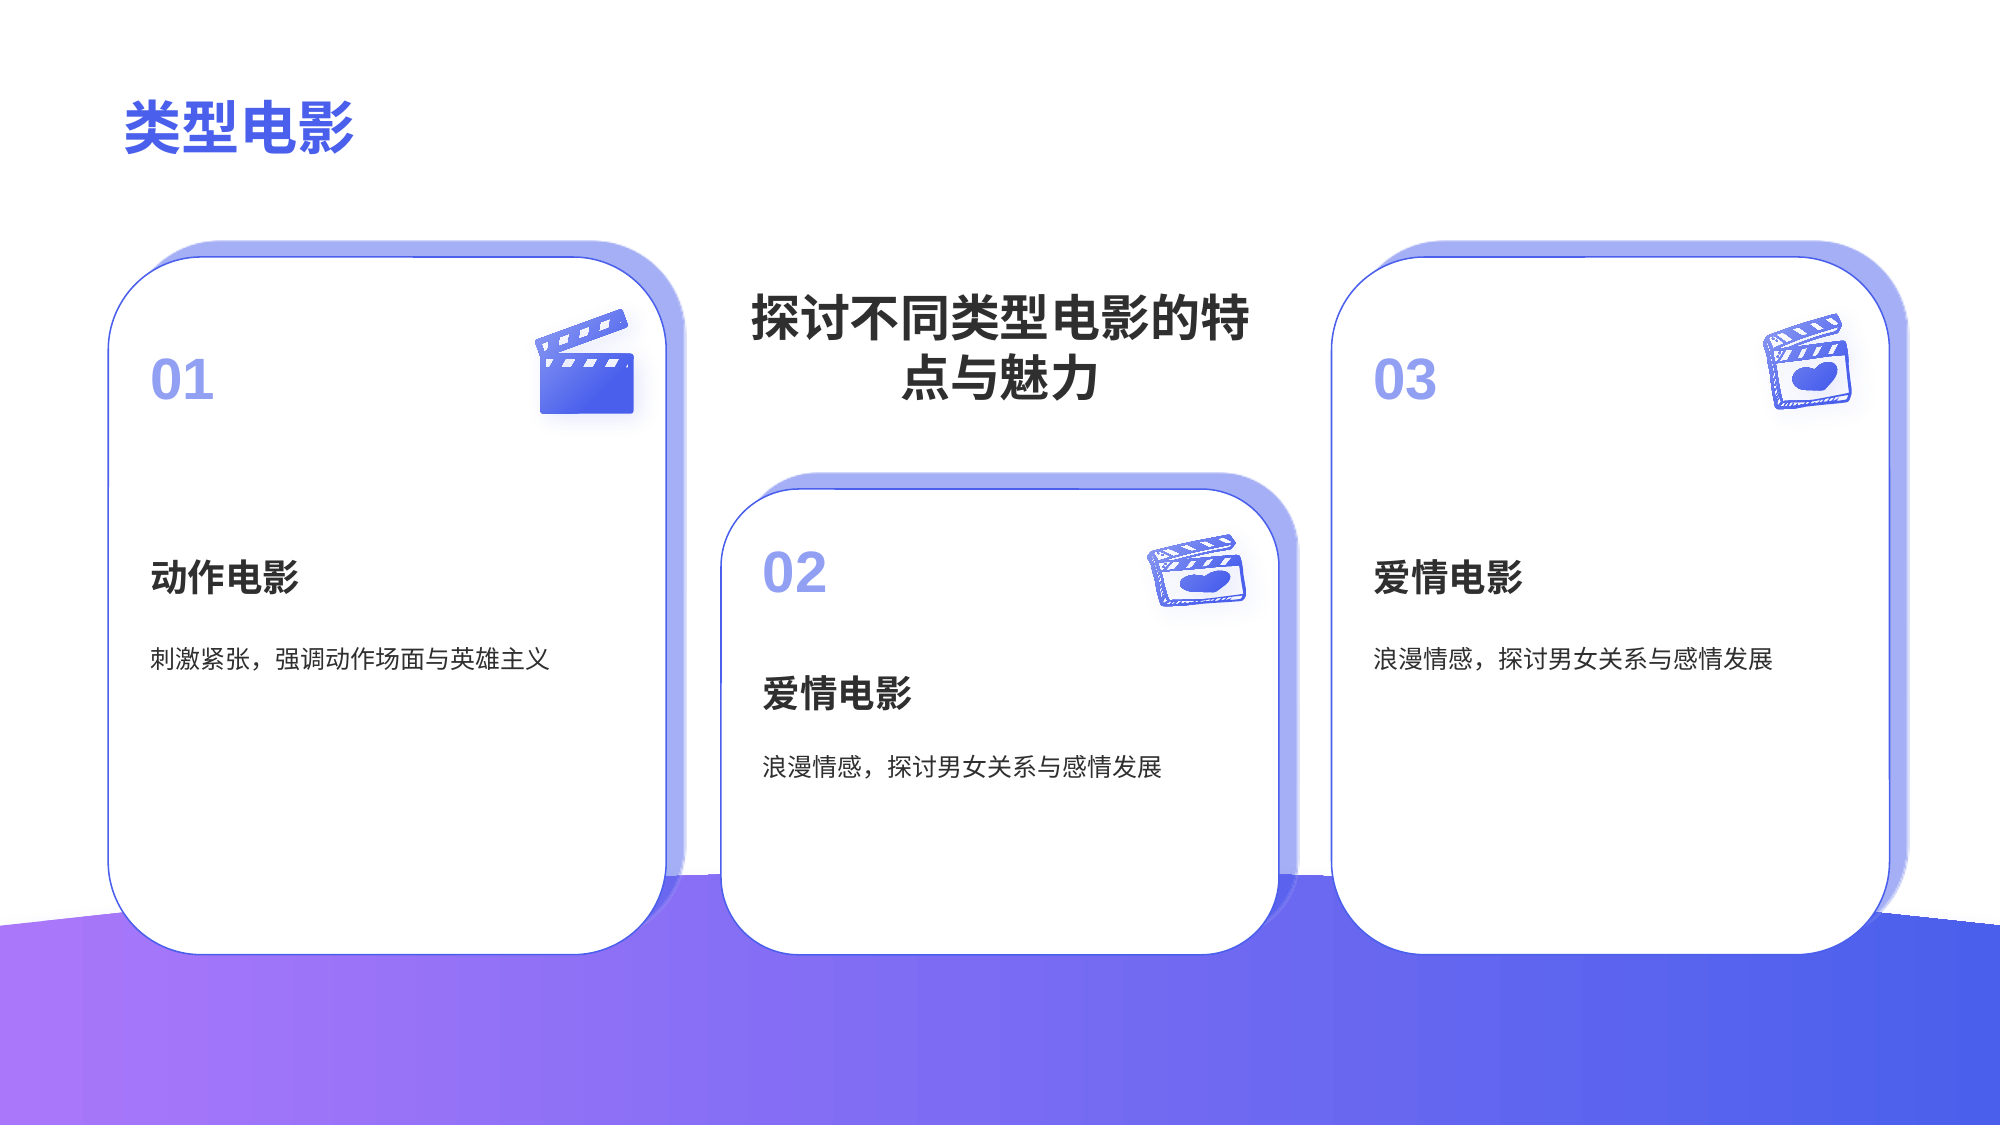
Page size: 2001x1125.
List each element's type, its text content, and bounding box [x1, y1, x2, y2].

title 类型电影 [108, 21, 1890, 169]
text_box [0, 205, 2000, 1125]
